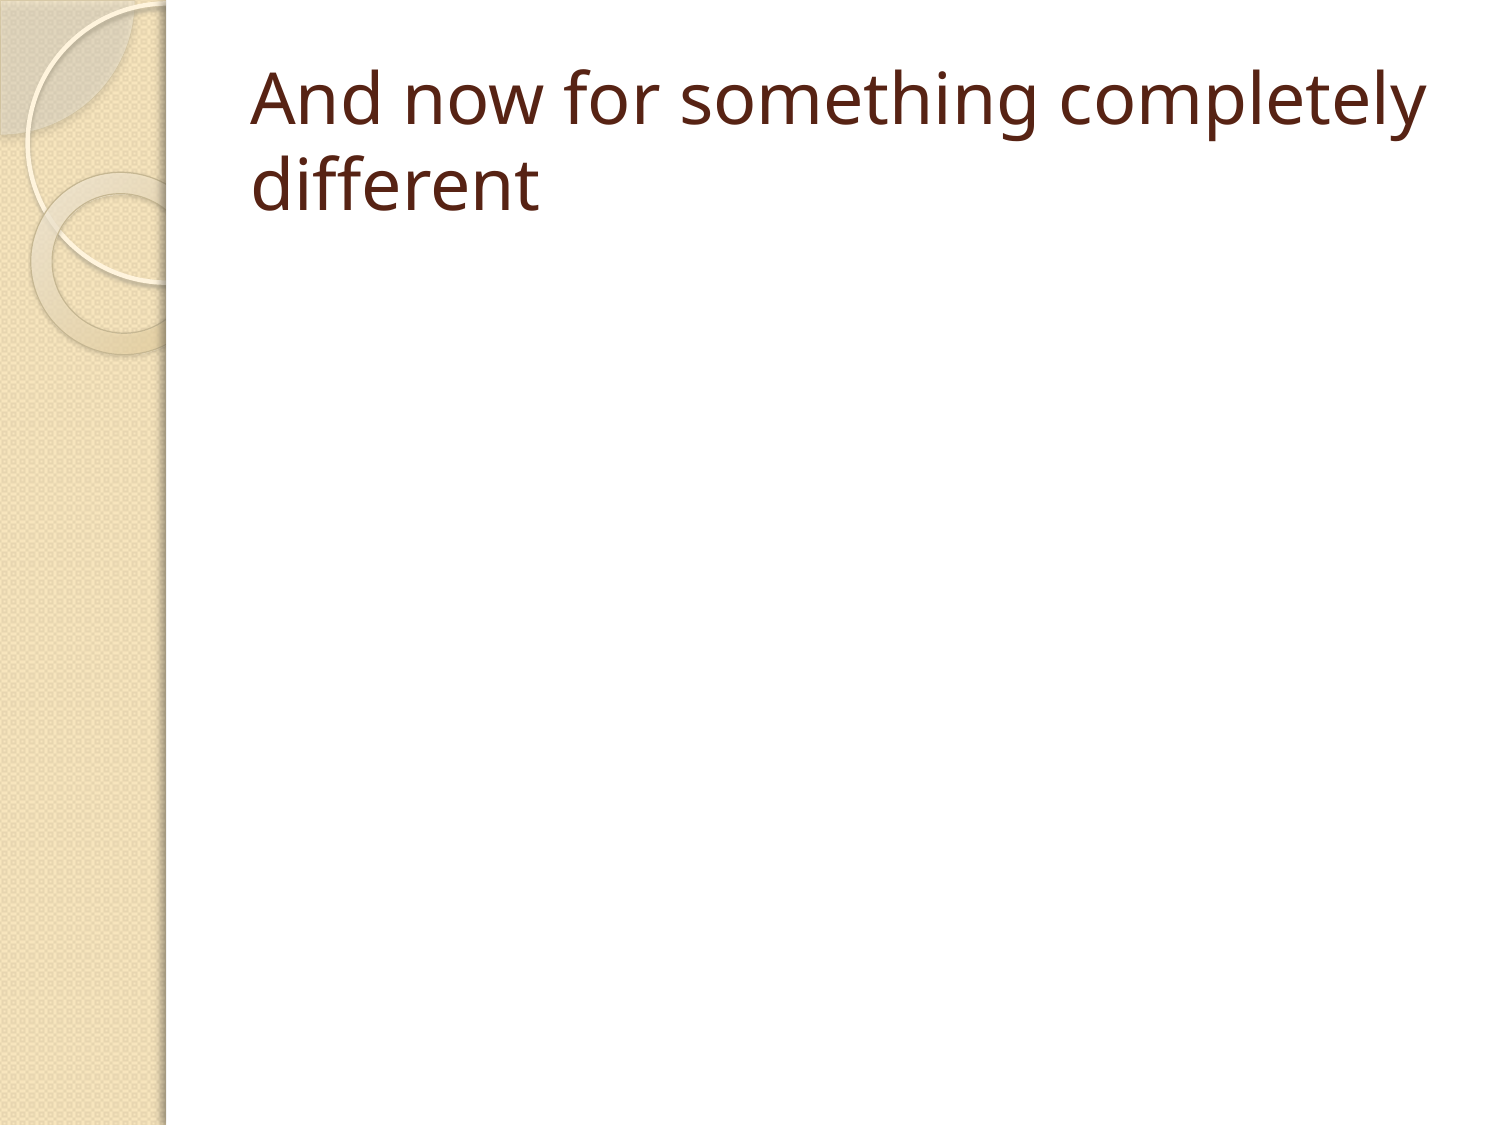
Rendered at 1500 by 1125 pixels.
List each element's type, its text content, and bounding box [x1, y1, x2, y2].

title And now for something completely different [235, 45, 1466, 233]
